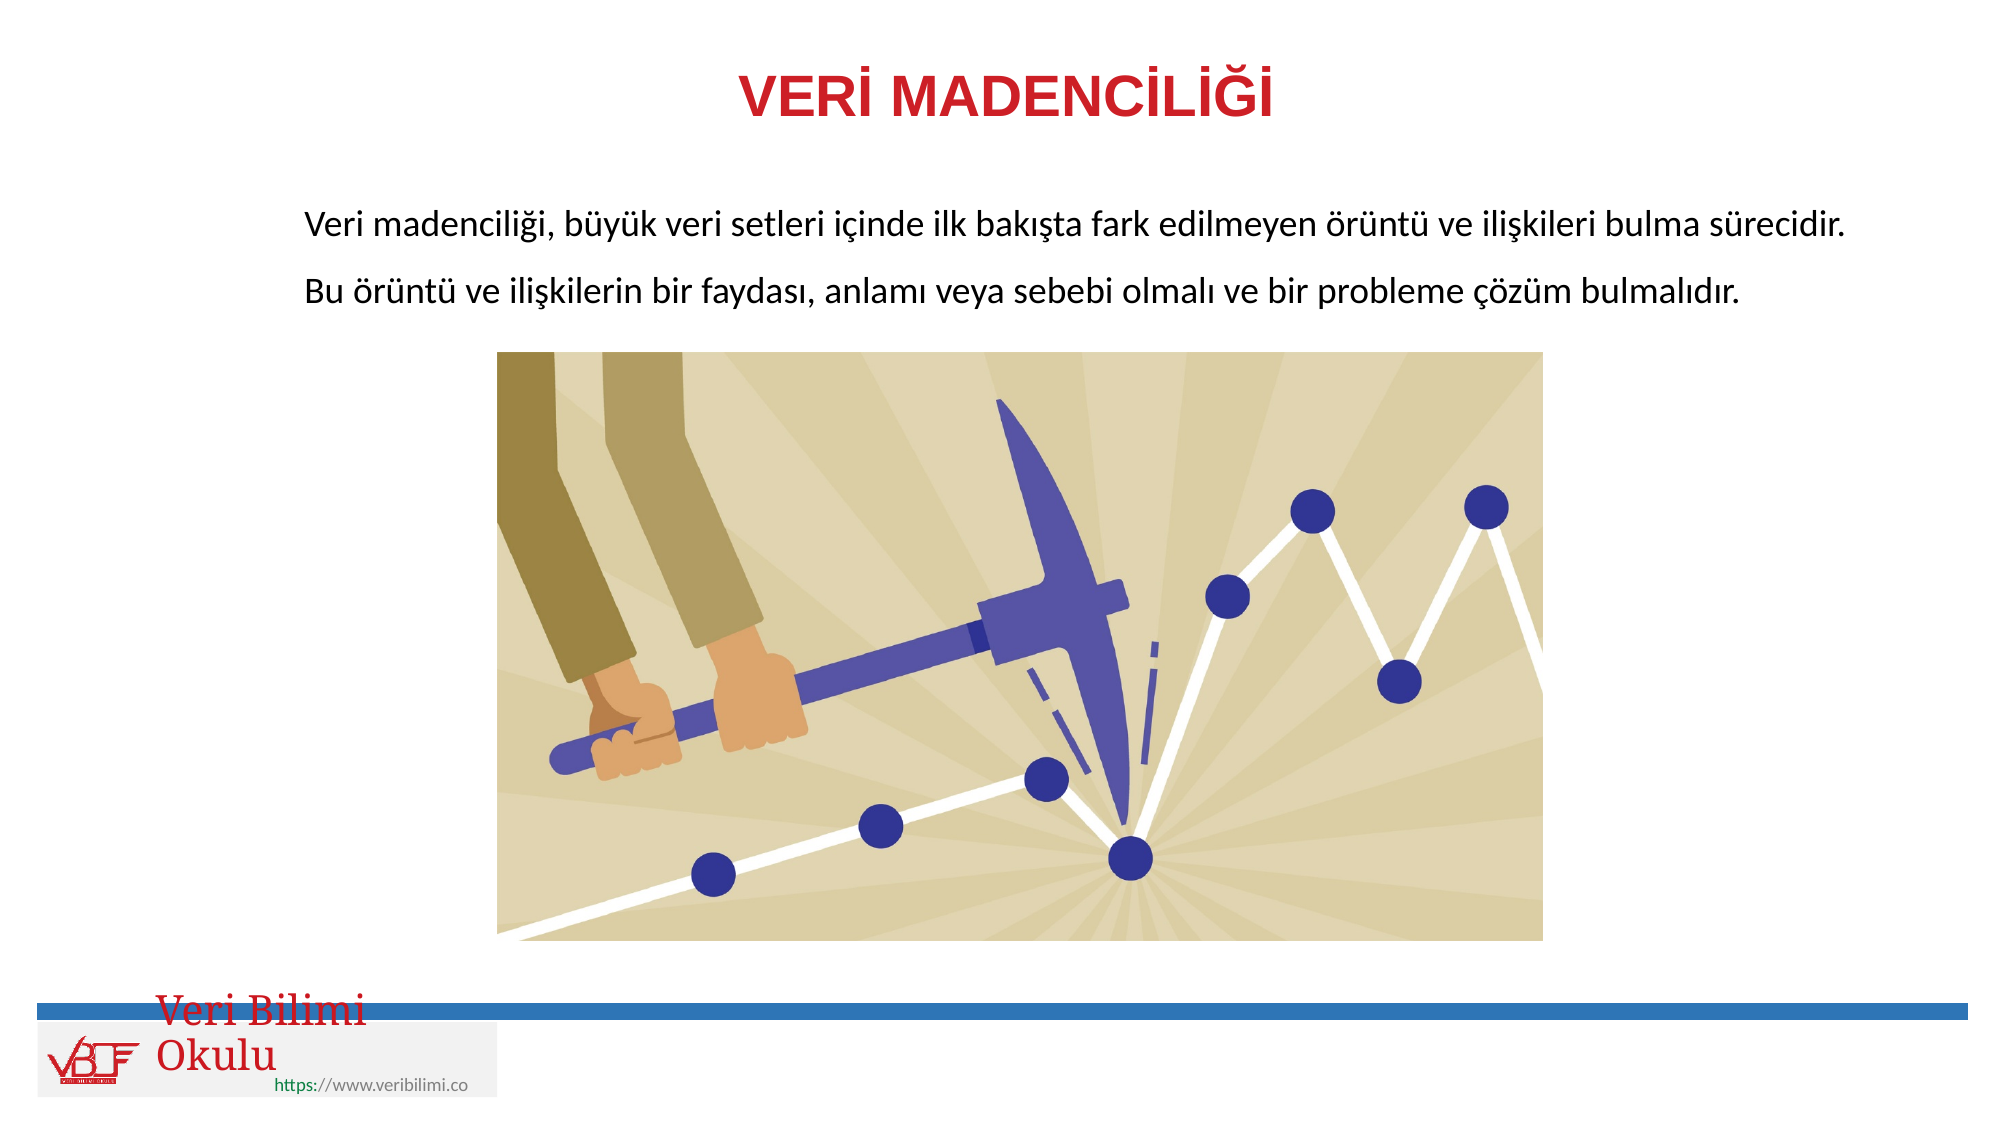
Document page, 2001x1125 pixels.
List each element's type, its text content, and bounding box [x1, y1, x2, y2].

text_box Veri madenciliği, büyük veri setleri içinde ilk bakışta fark edilmeyen örüntü ve ilişkileri bulma sürecidir. Bu örüntü ve ilişkilerin bir faydası, anlamı veya sebebi olmalı ve bir probleme çözüm bulmalıdır. [214, 168, 1918, 319]
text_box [37, 1022, 537, 1103]
picture [497, 352, 1543, 941]
text_box VERİ MADENCİLİĞİ [278, 51, 1661, 136]
